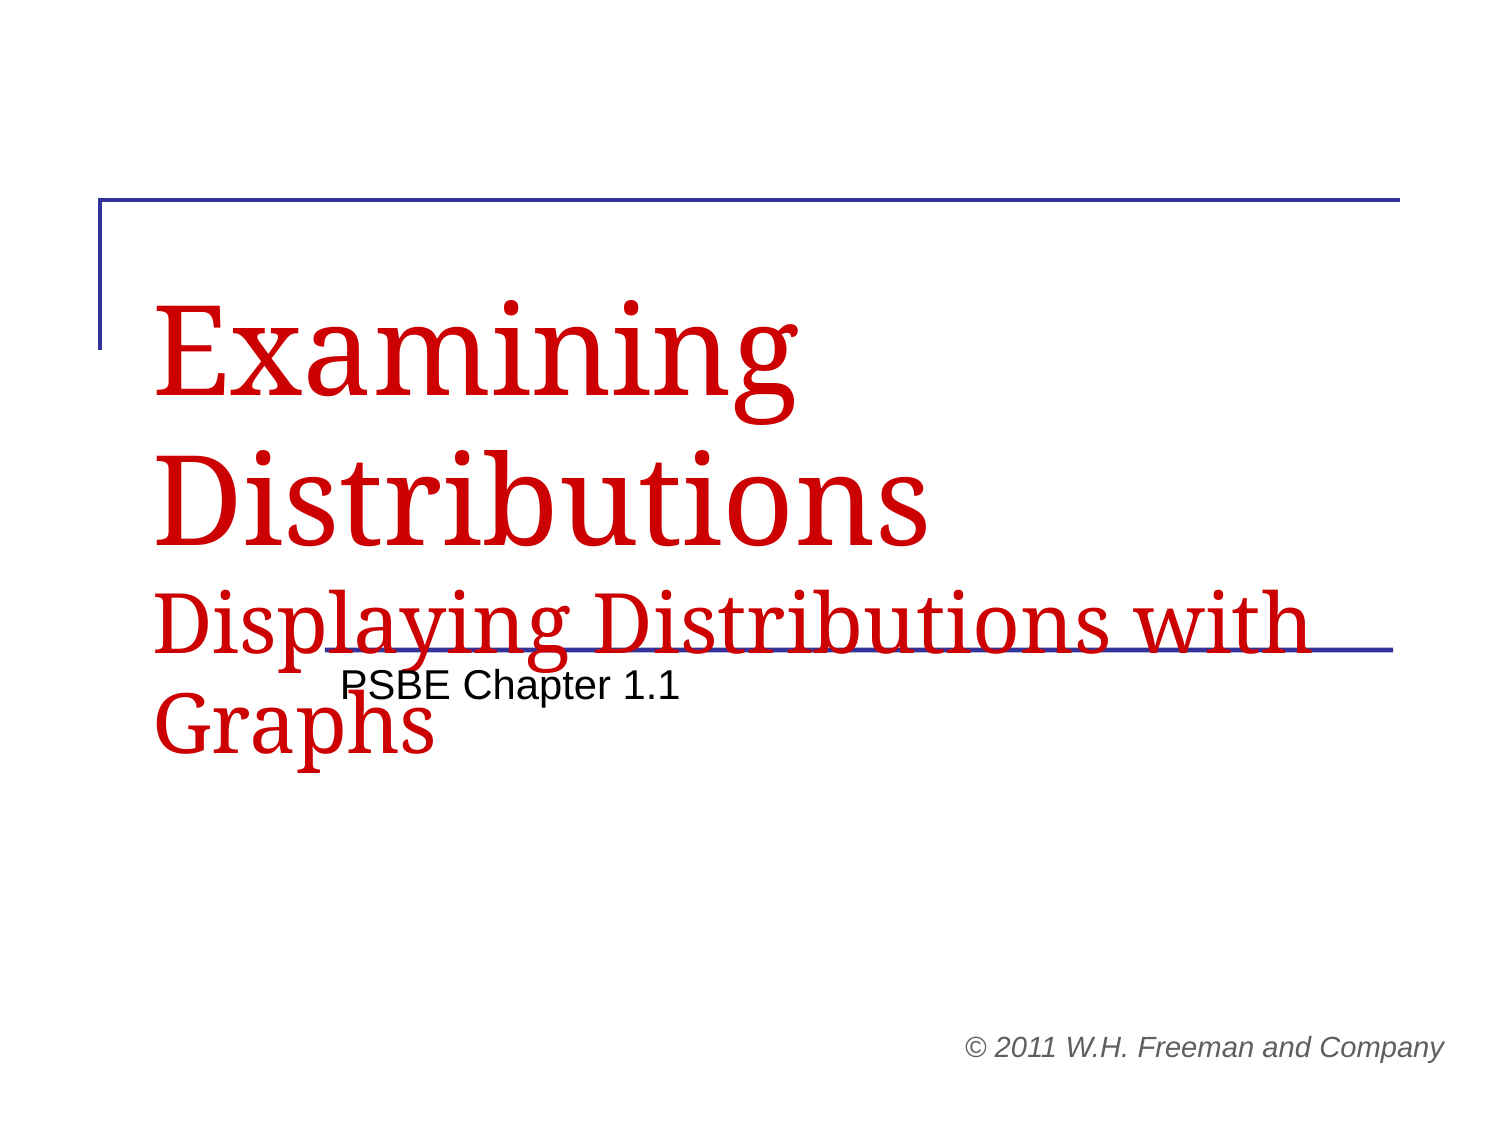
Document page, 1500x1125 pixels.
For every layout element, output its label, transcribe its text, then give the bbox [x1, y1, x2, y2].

subtitle PSBE Chapter 1.1 [324, 650, 1400, 938]
text_box © 2011 W.H. Freeman and Company [949, 1020, 1500, 1071]
title Examining Distributions Displaying Distributions with Graphs [137, 262, 1401, 538]
